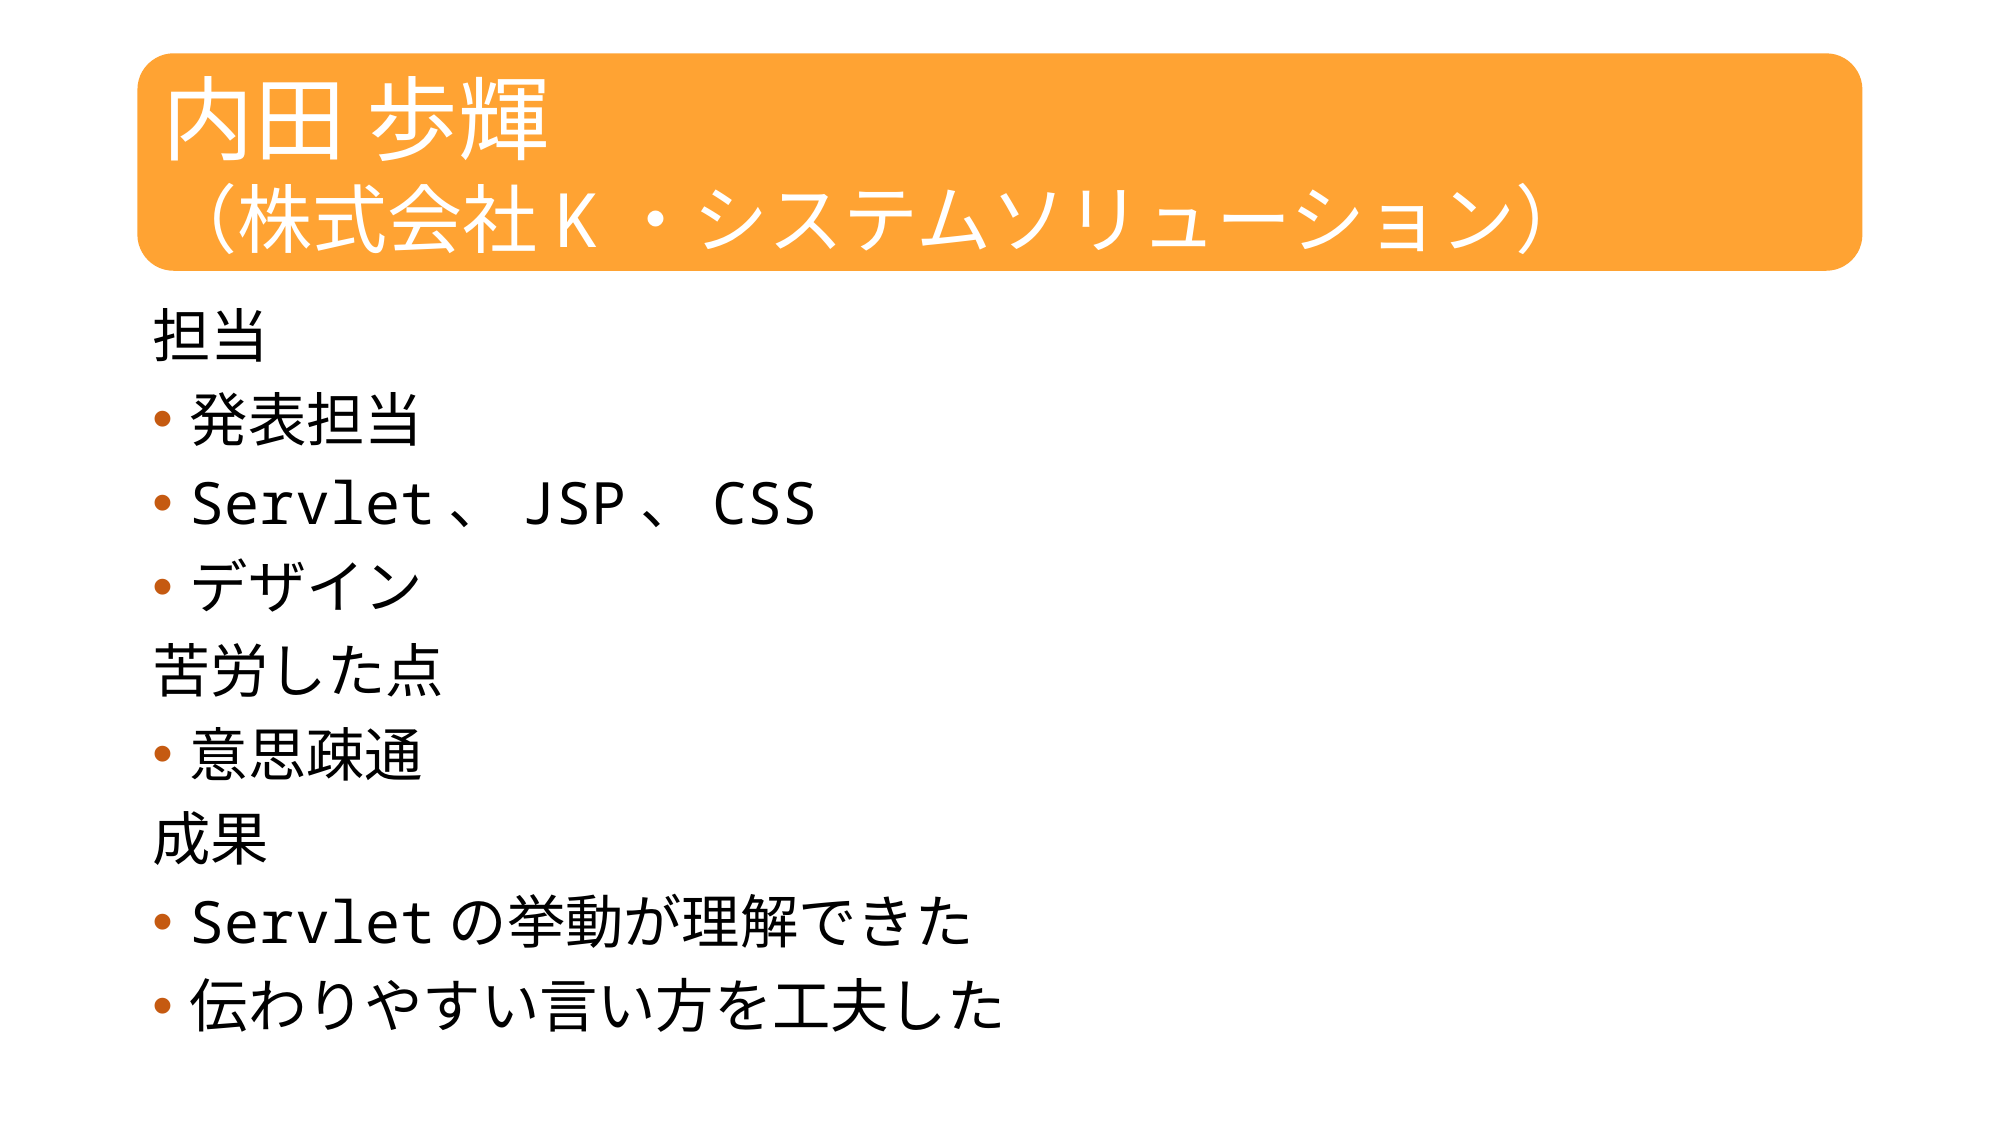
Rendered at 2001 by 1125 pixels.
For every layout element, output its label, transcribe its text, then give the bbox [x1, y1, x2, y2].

list 担当 発表担当 Servlet、JSP、CSS デザイン 苦労した点 意思疎通 成果 Servletの挙動が理解できた 伝わりやすい言い方を工夫した [137, 299, 1863, 1093]
text_box 内田 歩輝 （株式会社K・システムソリューション） [136, 52, 1864, 272]
